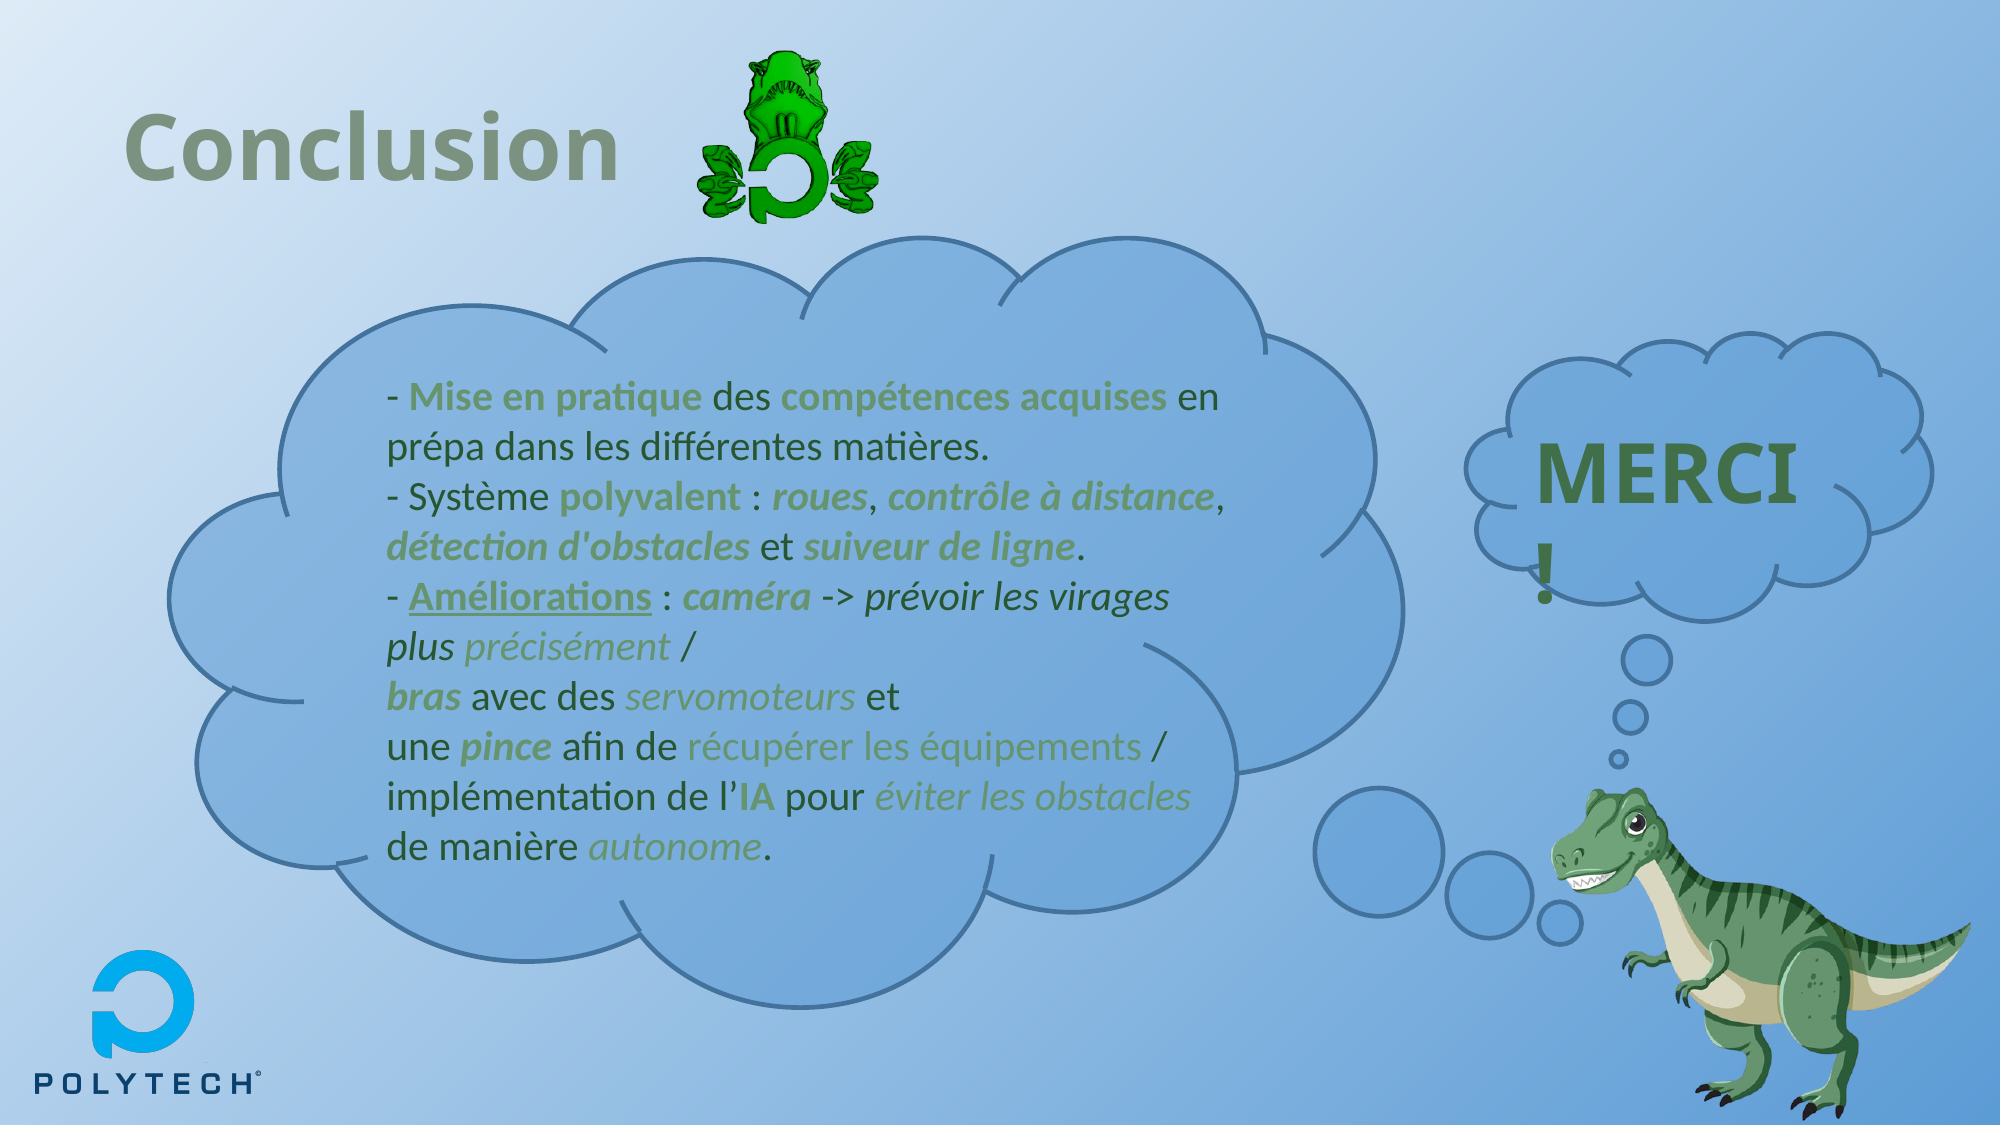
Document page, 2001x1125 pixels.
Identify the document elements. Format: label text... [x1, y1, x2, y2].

text_box [1609, 750, 1628, 769]
text_box [1537, 907, 1544, 939]
text_box [1313, 786, 1445, 918]
text_box [1621, 635, 1672, 686]
text_box - Mise en pratique des compétences acquises en prépa dans les différentes matières. - Système polyvalent : roues, contrôle à distance, détection d'obstacles et suiveur de ligne. - Améliorations : caméra -> prévoir les virages plus précisément / bras avec des servomoteurs et une pince afin de récupérer les équipements / implémentation de l’IA pour éviter les obstacles de manière autonome. [371, 361, 1253, 922]
text_box [1613, 700, 1648, 735]
picture [1544, 782, 1977, 1125]
title Conclusion [106, 42, 1832, 260]
text_box [168, 236, 1405, 908]
picture [673, 42, 891, 236]
picture [35, 950, 261, 1095]
text_box [389, 922, 971, 1009]
text_box MERCI ! [1518, 413, 1832, 540]
text_box [1464, 332, 1934, 623]
text_box [1445, 851, 1534, 940]
